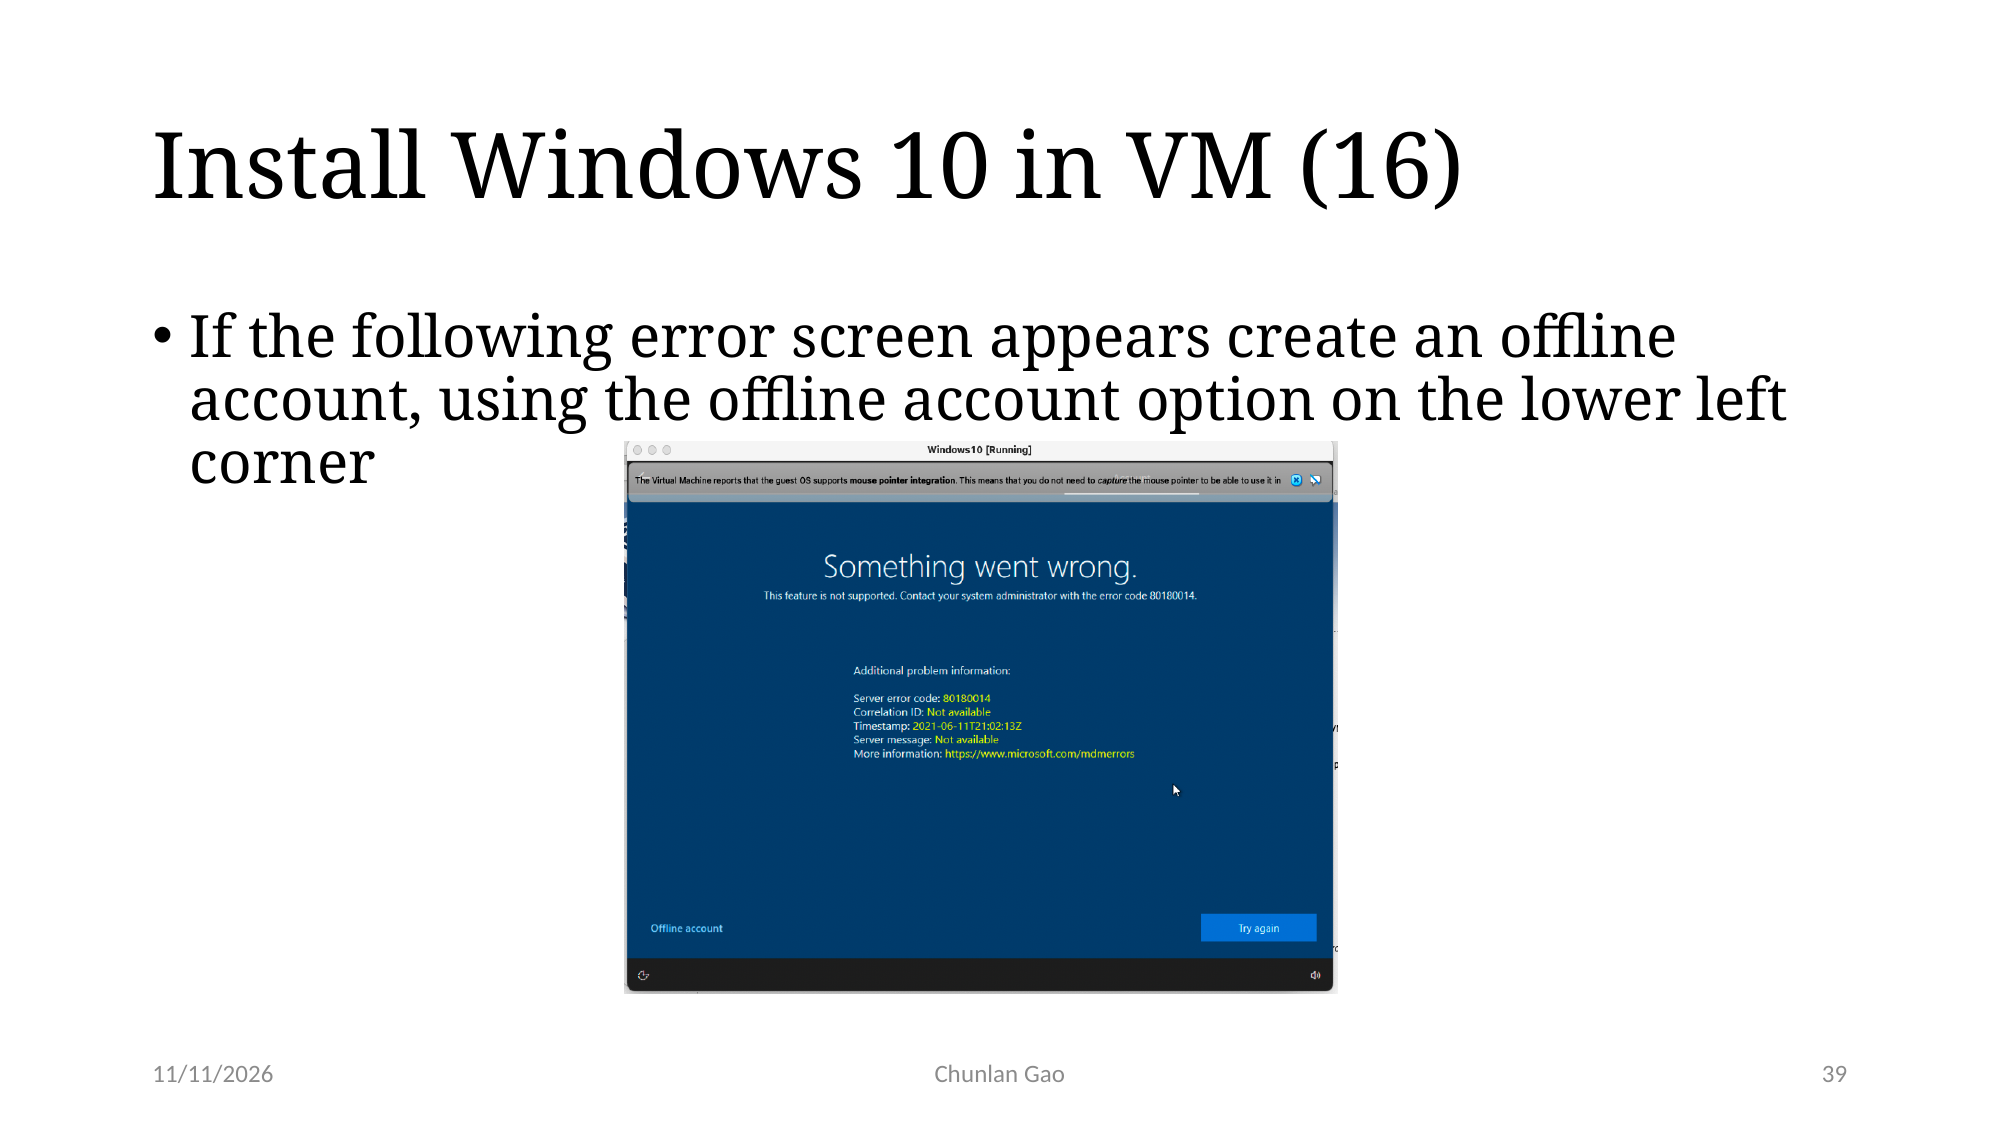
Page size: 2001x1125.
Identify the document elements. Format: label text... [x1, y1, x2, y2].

title Install Windows 10 in VM (16) [137, 59, 1863, 278]
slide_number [137, 1042, 588, 1103]
list If the following error screen appears create an offline account, using the offline account option on the lower left corner [137, 299, 1863, 1014]
footer Chunlan Gao [662, 1042, 1338, 1103]
slide_number 39 [1412, 1042, 1863, 1103]
picture [624, 441, 1338, 994]
